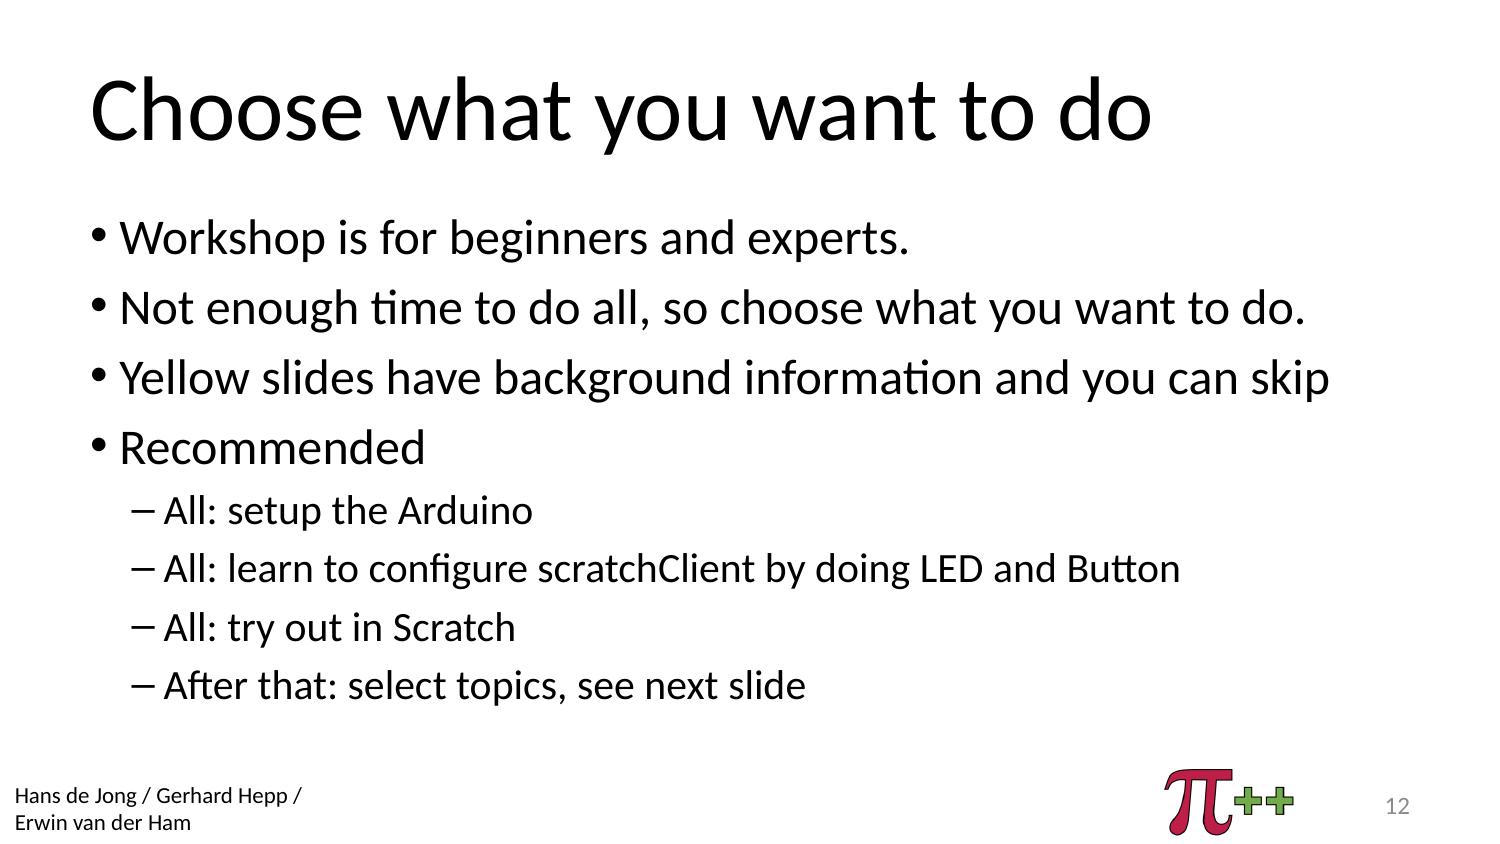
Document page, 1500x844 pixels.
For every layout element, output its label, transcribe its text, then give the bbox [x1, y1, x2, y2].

picture [1163, 768, 1294, 836]
slide_number 12 [1340, 782, 1425, 827]
title Choose what you want to do [75, 33, 1425, 175]
list Workshop is for beginners and experts. Not enough time to do all, so choose what you want to do. Yellow slides have background information and you can skip Recommended All: setup the Arduino All: learn to configure scratchClient by doing LED and Button All: try out in Scratch After that: select topics, see next slide [75, 196, 1425, 754]
